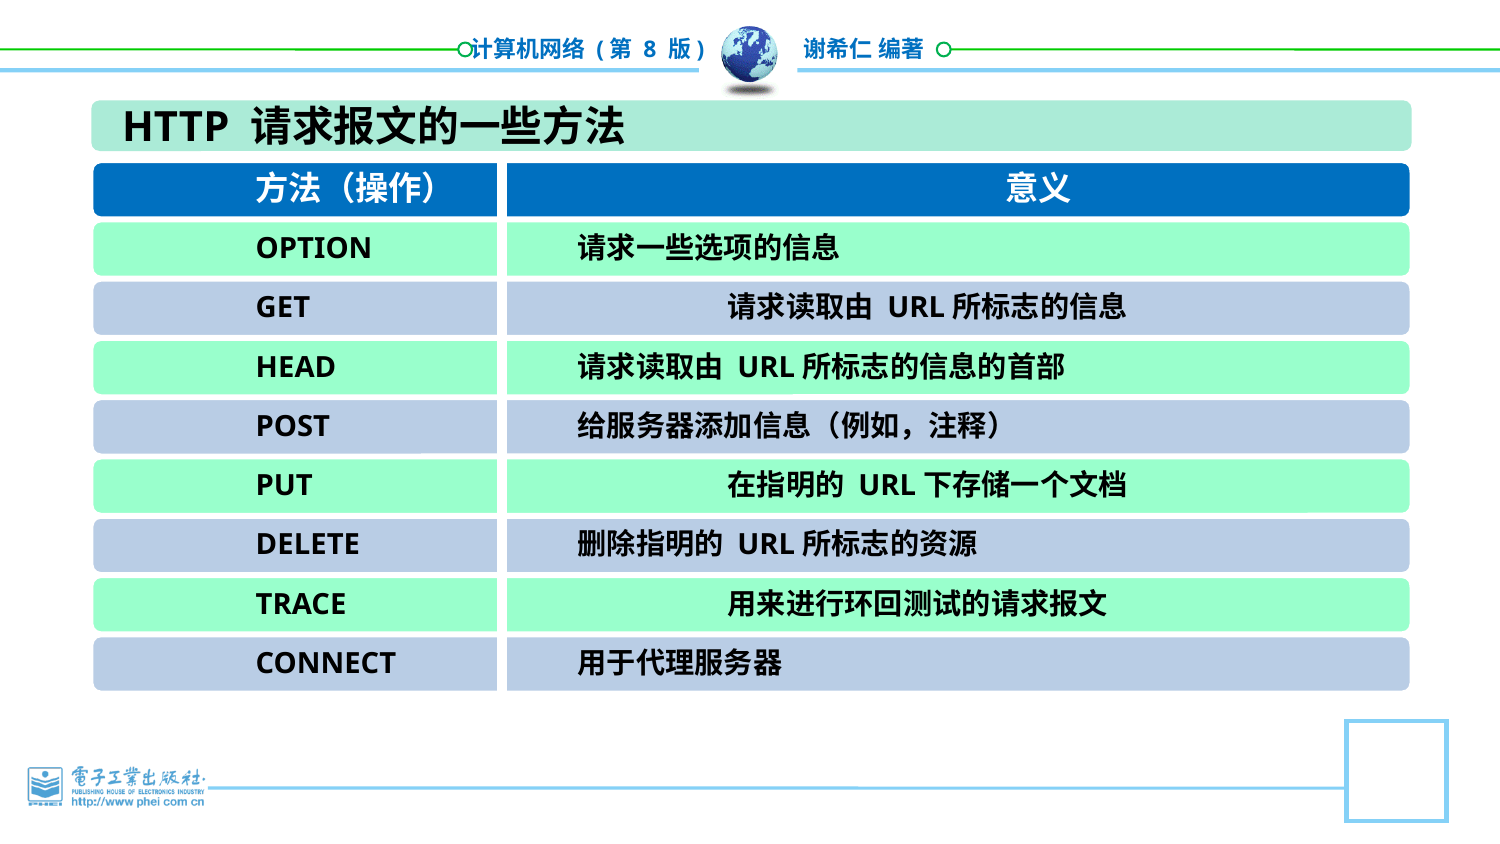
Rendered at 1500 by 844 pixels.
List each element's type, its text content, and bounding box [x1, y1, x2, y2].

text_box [505, 160, 1412, 694]
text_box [91, 160, 500, 694]
text_box [91, 100, 107, 152]
picture [23, 764, 208, 809]
picture [719, 24, 779, 100]
text_box [642, 100, 1412, 151]
text_box HTTP 请求报文的一些方法 [107, 92, 642, 157]
